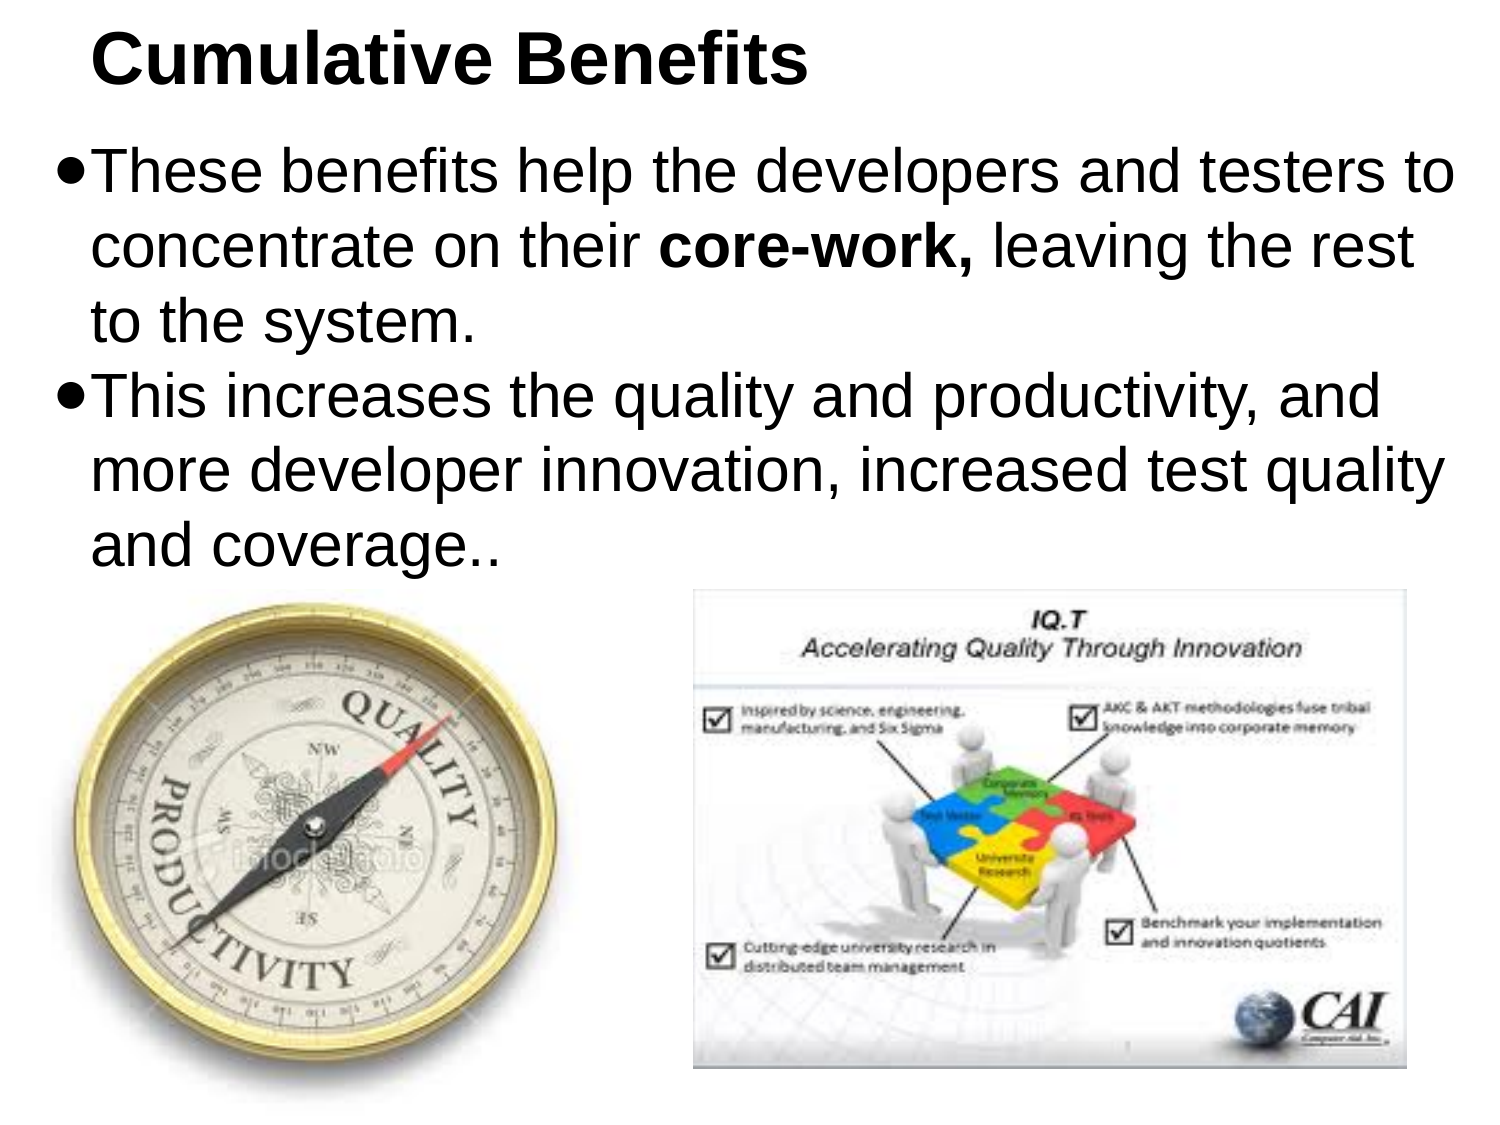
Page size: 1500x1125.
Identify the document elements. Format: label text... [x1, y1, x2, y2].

picture [33, 589, 582, 1125]
picture [692, 589, 1407, 1069]
title Cumulative Benefits [75, 23, 1425, 114]
list These benefits help the developers and testers to concentrate on their core-work, leaving the rest to the system. This increases the quality and productivity, and more developer innovation, increased test quality and coverage.. [0, 114, 1486, 1111]
